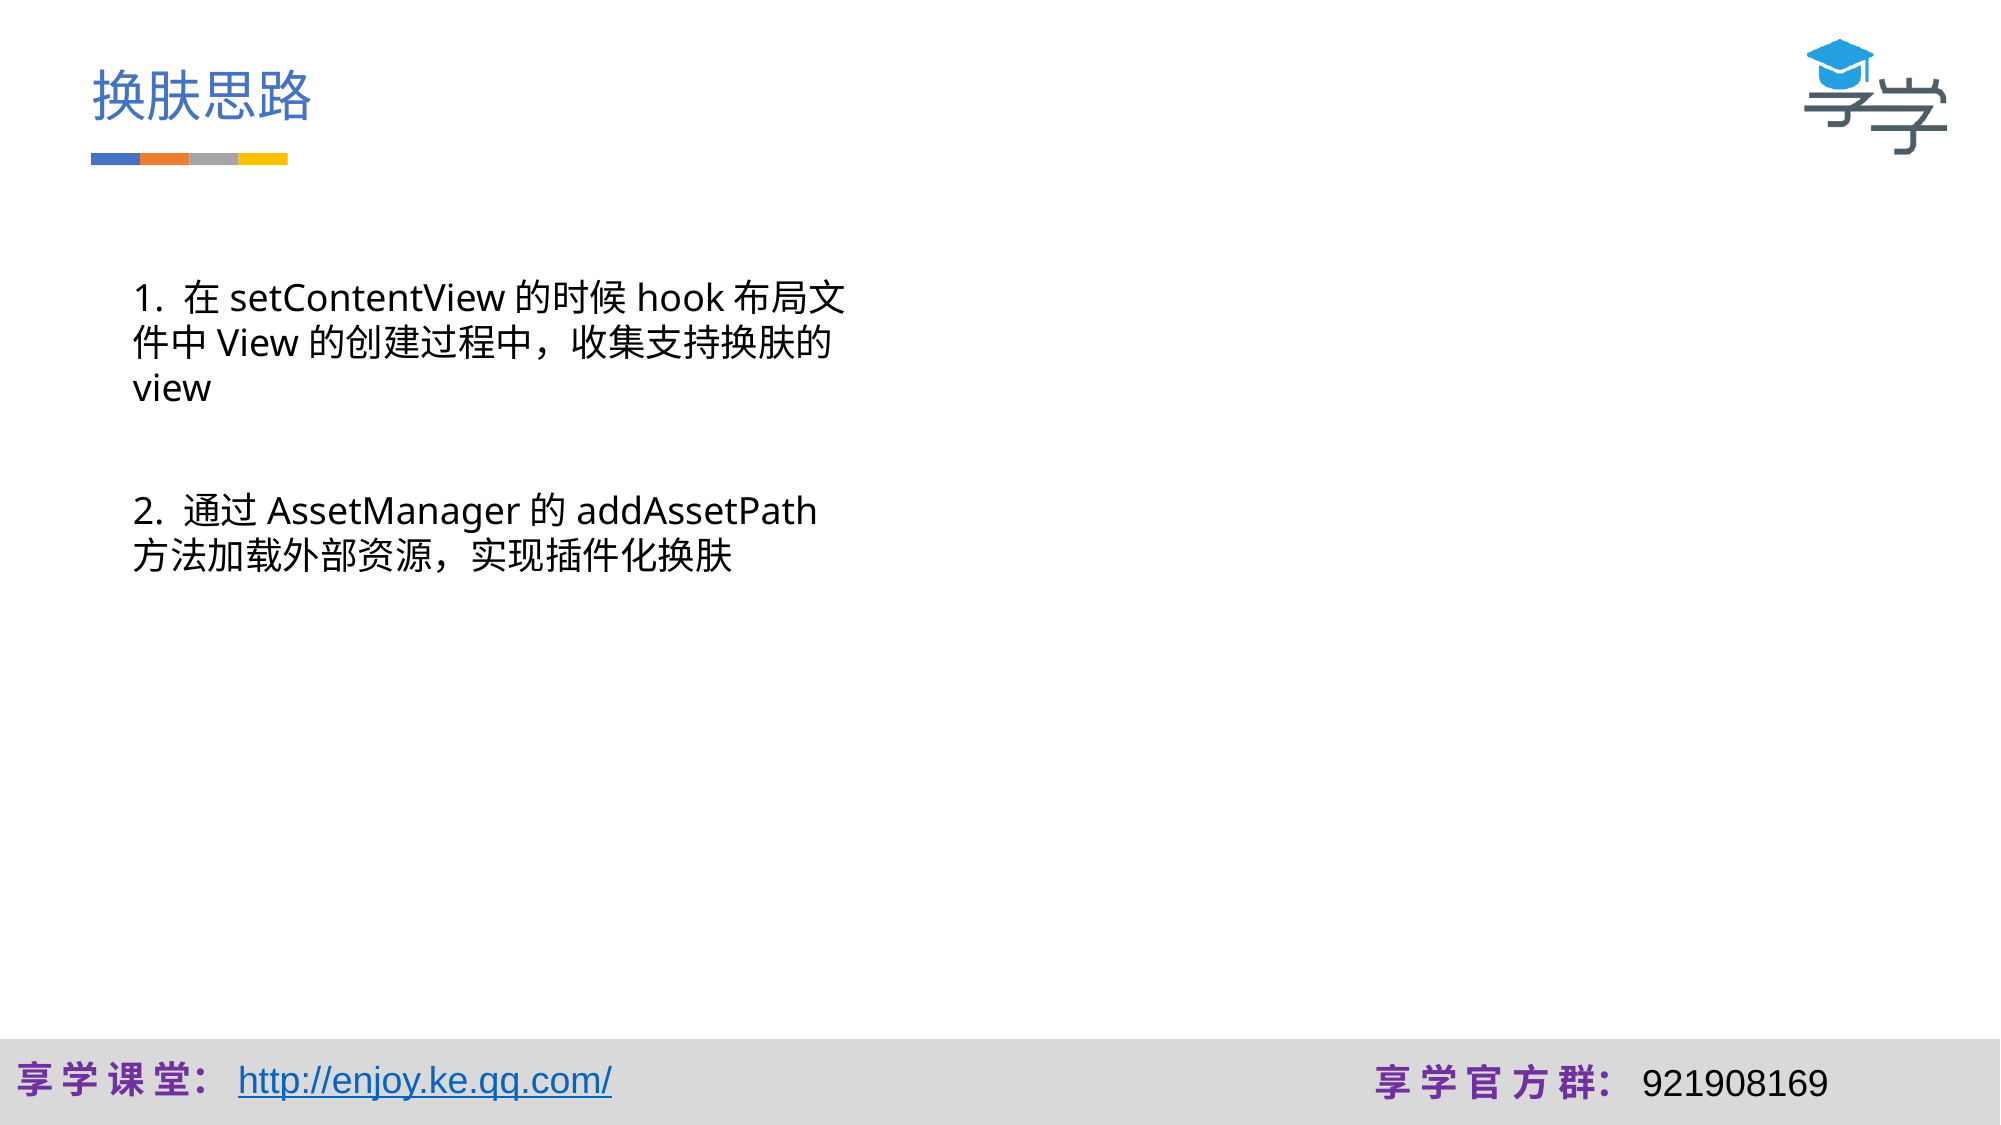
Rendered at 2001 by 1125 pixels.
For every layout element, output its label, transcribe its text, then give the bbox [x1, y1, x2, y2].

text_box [90, 152, 288, 166]
text_box 换肤思路 [91, 60, 1237, 128]
picture [1799, 20, 1952, 173]
text_box 1. 在setContentView的时候hook布局文件中View的创建过程中，收集支持换肤的view [118, 266, 877, 417]
text_box 2. 通过AssetManager的addAssetPath方法加载外部资源，实现插件化换肤 [118, 479, 843, 585]
